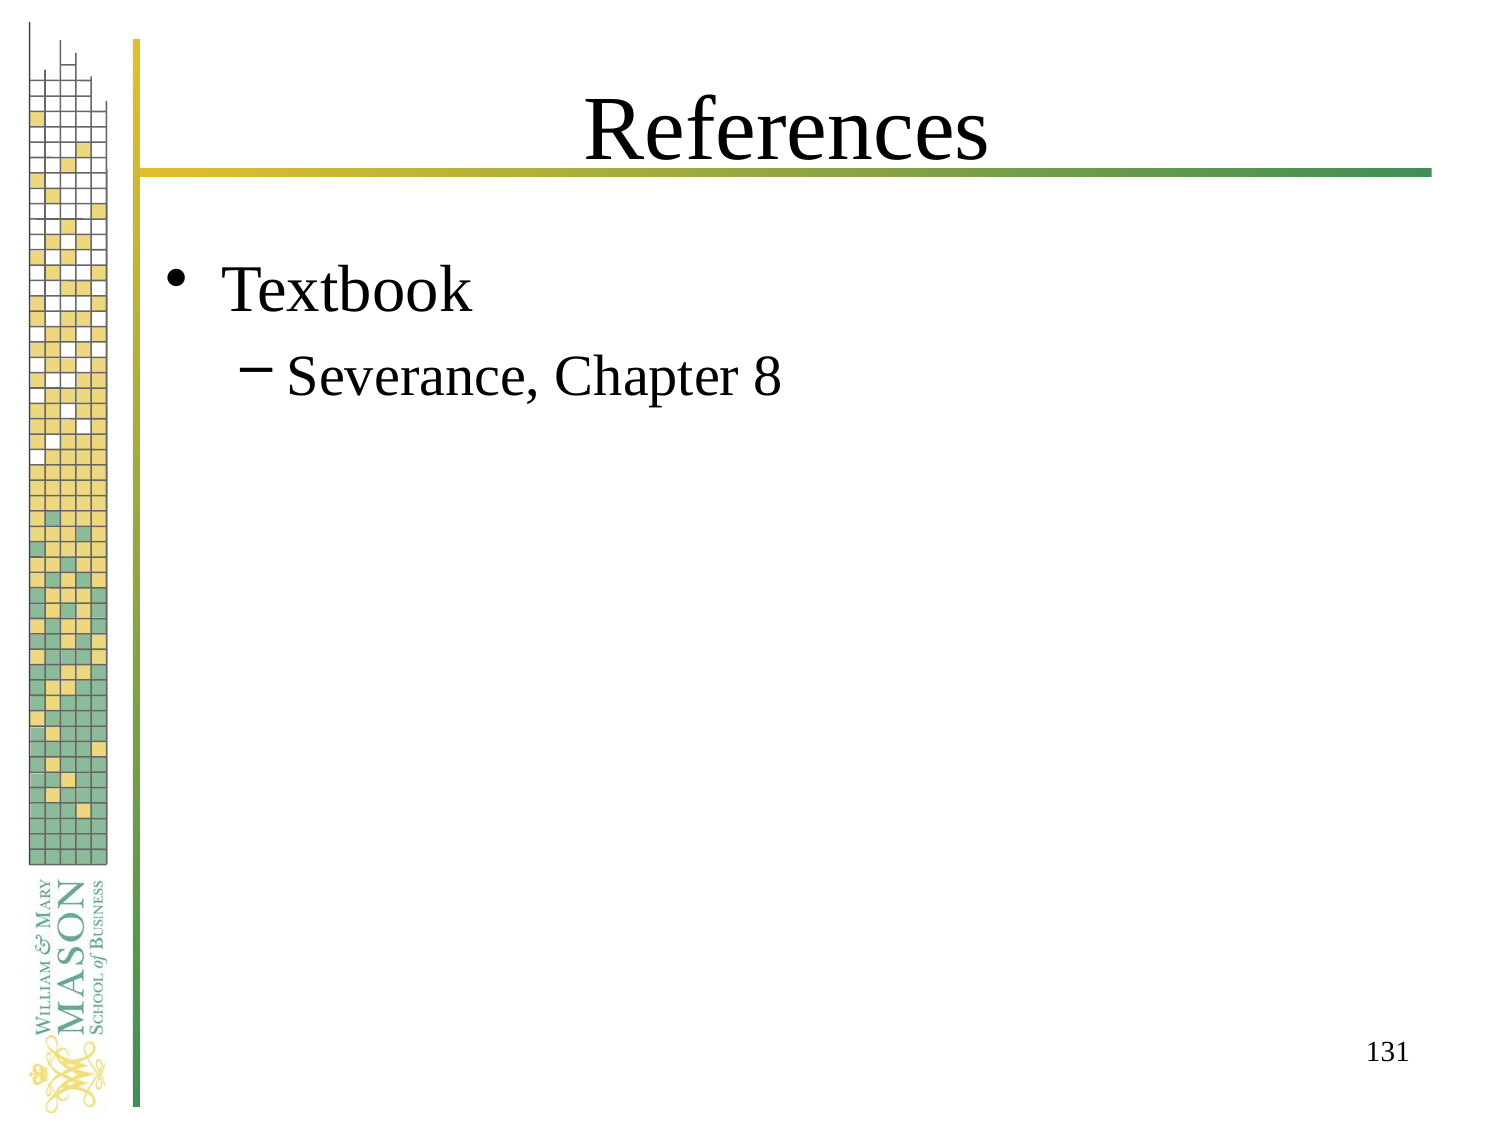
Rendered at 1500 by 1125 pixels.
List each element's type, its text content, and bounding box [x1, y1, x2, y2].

title References [150, 45, 1425, 200]
table_cell != [29, 879, 107, 1113]
slide_number 131 [1048, 1024, 1426, 1103]
list Textbook Severance, Chapter 8 [150, 237, 1425, 1005]
